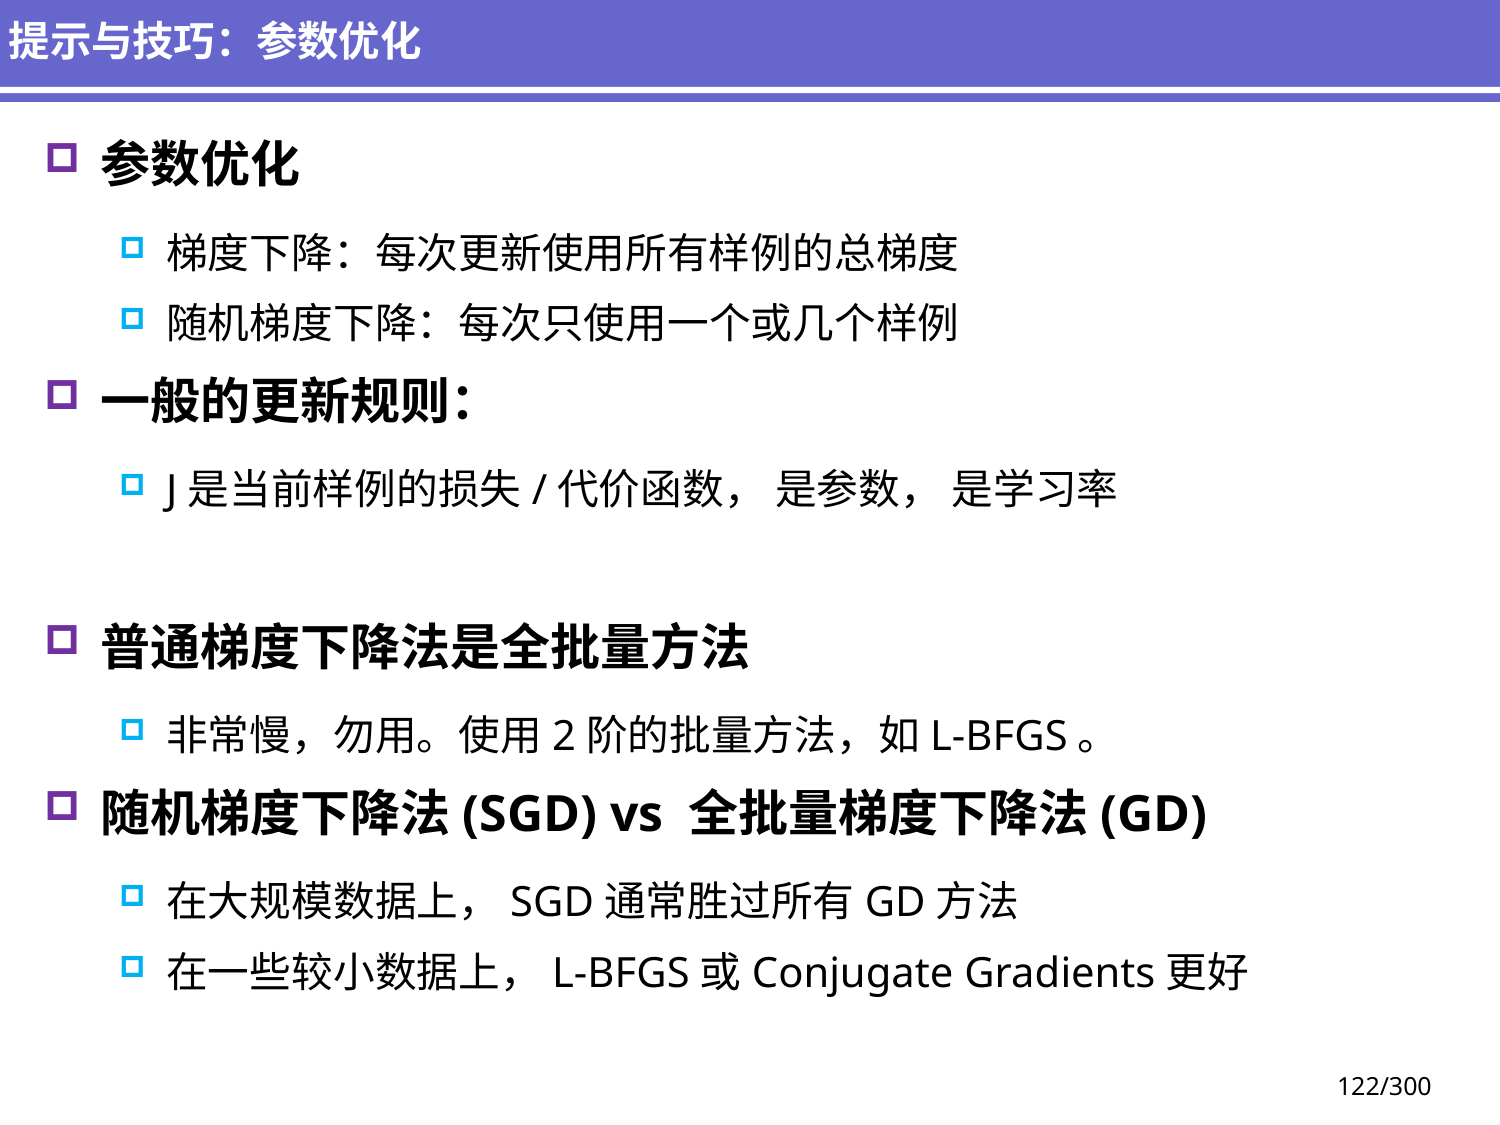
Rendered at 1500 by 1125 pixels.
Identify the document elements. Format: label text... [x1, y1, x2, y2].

title 提示与技巧：参数优化 [0, 7, 1309, 73]
slide_number 122/300 [1291, 1058, 1447, 1112]
